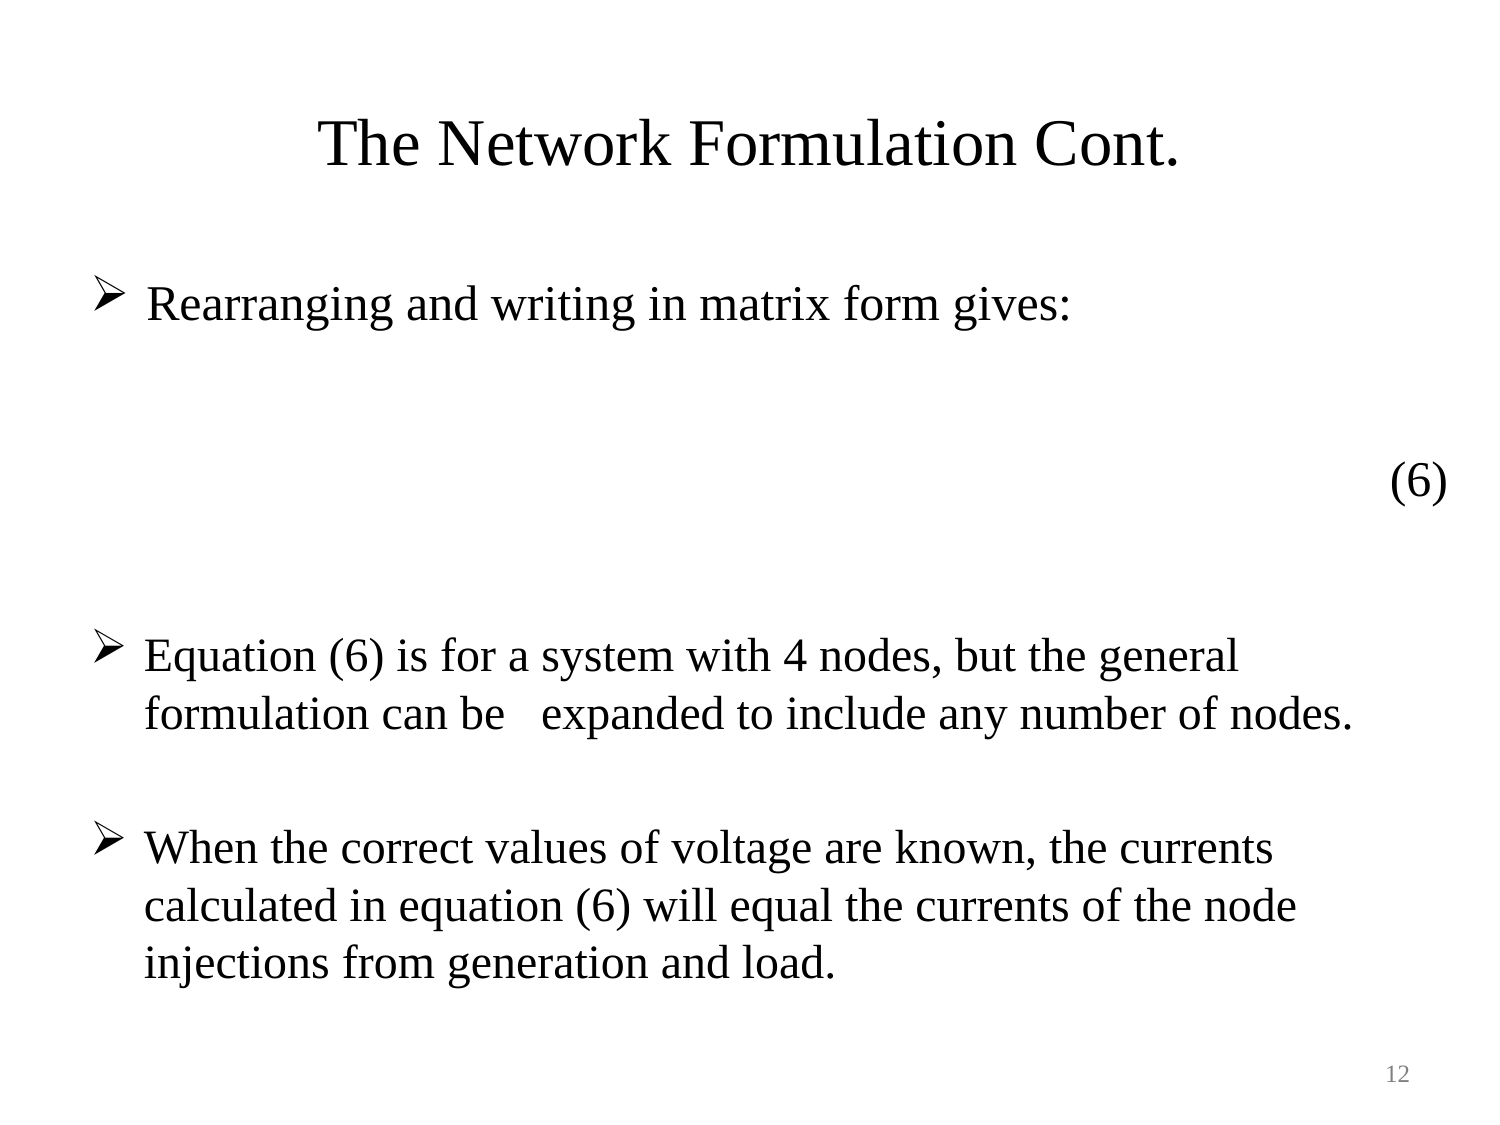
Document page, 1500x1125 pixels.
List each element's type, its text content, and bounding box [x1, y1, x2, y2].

text_box Equation (6) is for a system with 4 nodes, but the general formulation can be expanded to include any number of nodes. When the correct values of voltage are known, the currents calculated in equation (6) will equal the currents of the node injections from generation and load. [74, 616, 1425, 1000]
text_box (6) [1374, 438, 1475, 514]
list Rearranging and writing in matrix form gives: [75, 262, 1425, 384]
slide_number 12 [1074, 1042, 1425, 1103]
title The Network Formulation Cont. [75, 45, 1425, 233]
